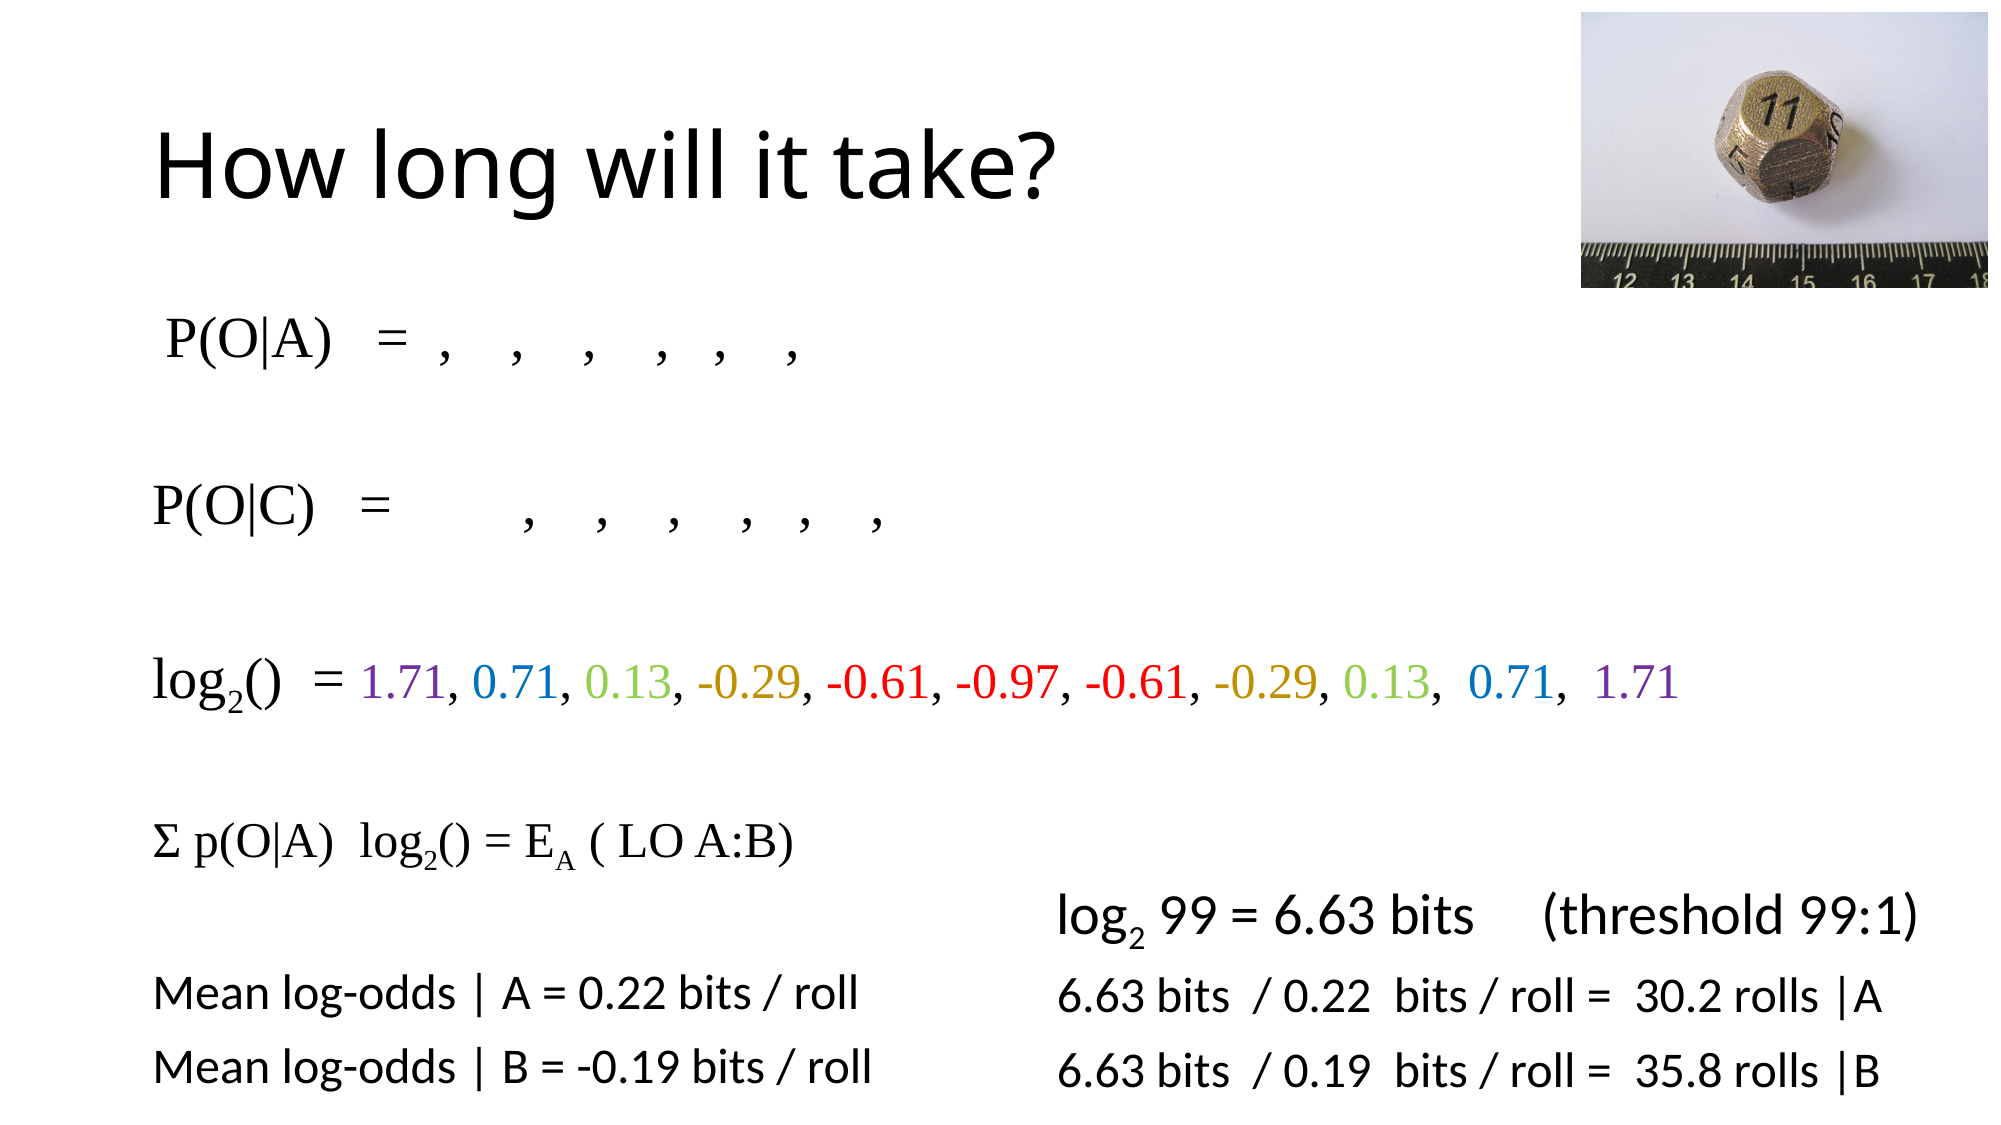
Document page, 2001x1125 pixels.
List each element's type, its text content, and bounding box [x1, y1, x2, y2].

picture [1581, 12, 1988, 288]
title How long will it take? [137, 59, 1581, 278]
text_box log2 99 = 6.63 bits (threshold 99:1) 6.63 bits / 0.22 bits / roll = 30.2 rolls |A 6.63 bits / 0.19 bits / roll = 35.8 rolls |B [1041, 869, 2000, 1113]
